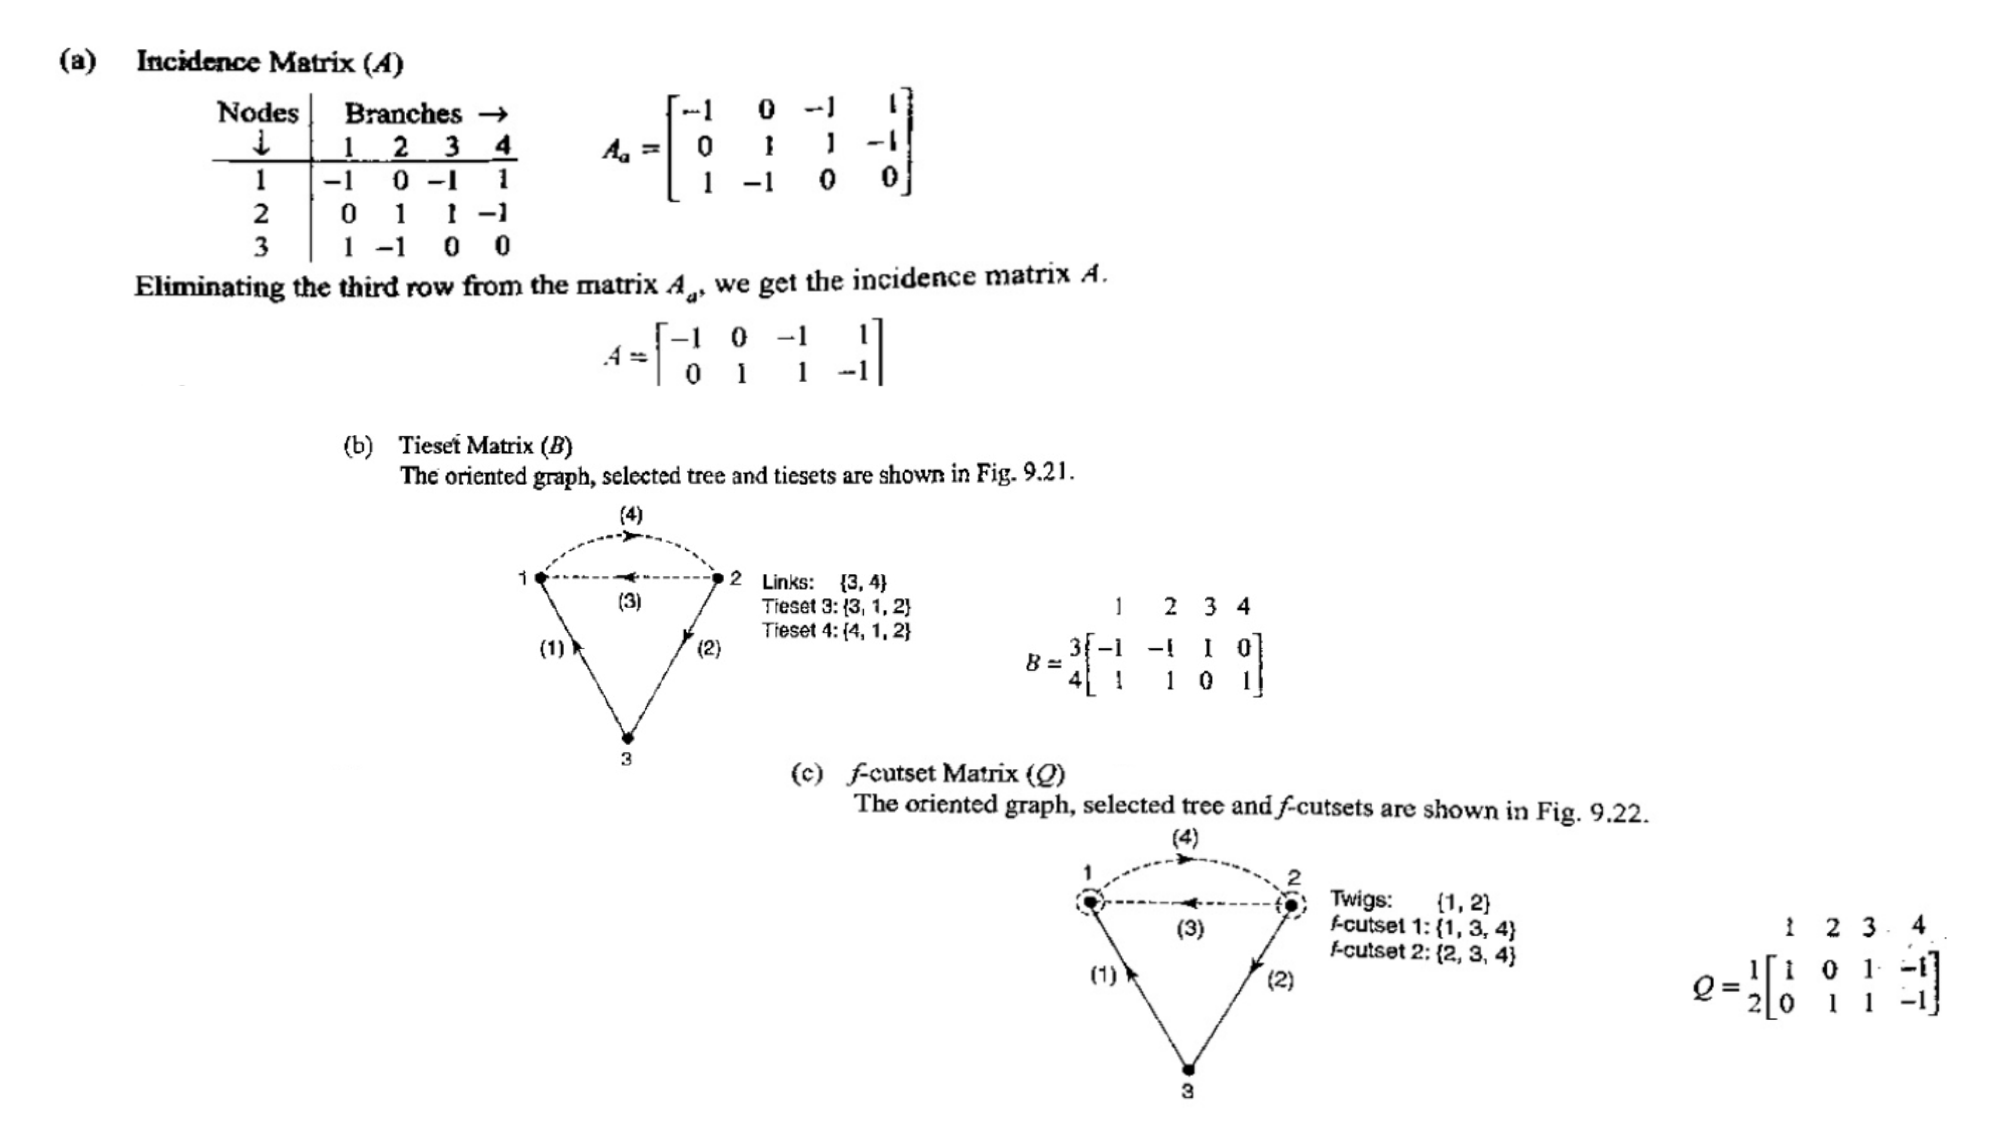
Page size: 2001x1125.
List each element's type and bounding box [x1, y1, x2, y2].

picture [47, 35, 1118, 396]
picture [330, 419, 1947, 1110]
